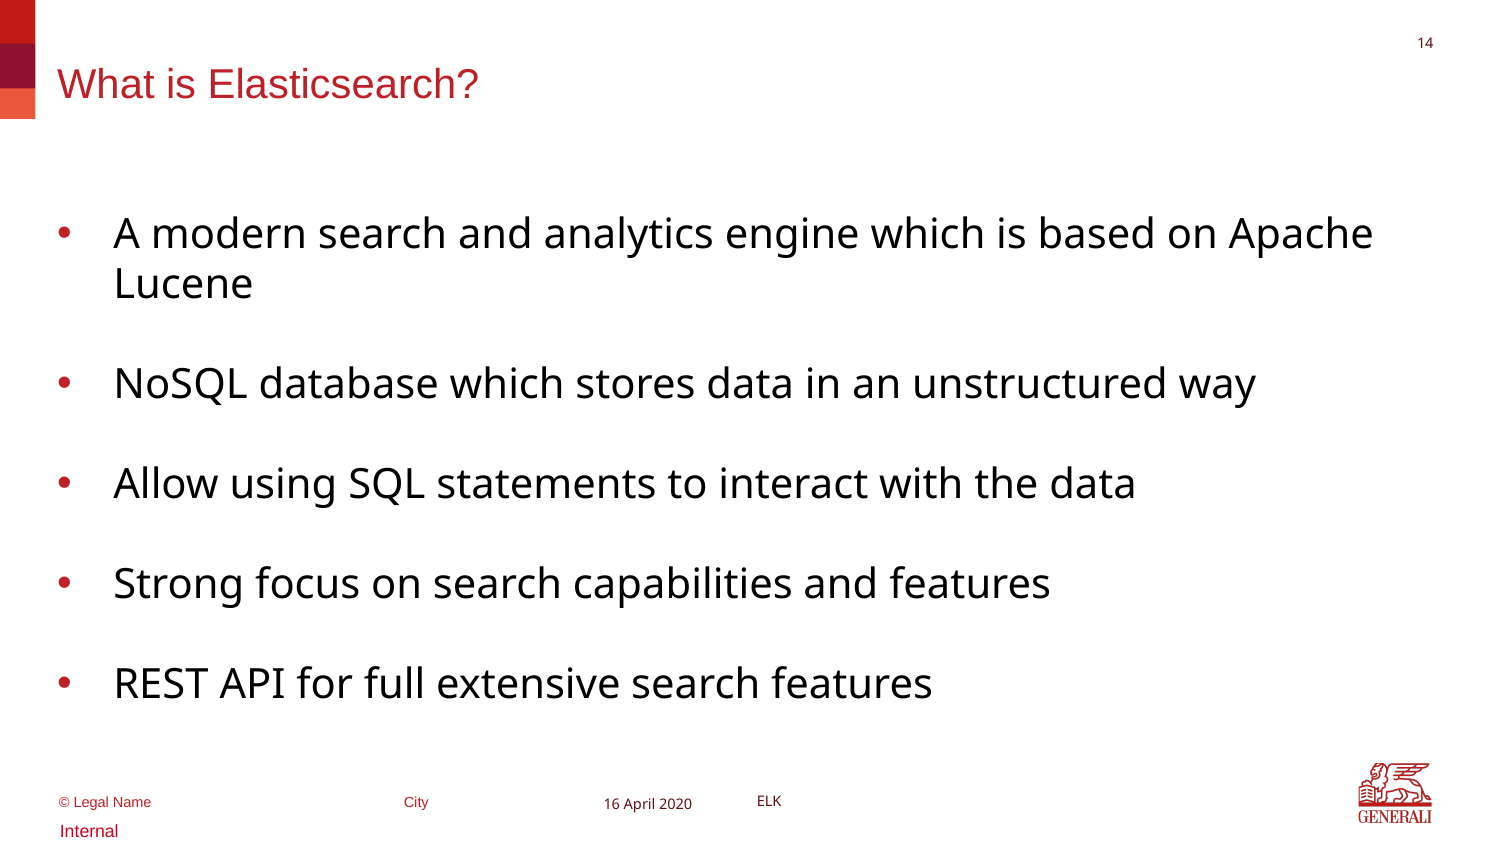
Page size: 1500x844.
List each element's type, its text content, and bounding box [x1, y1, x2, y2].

footer ELK [756, 794, 1232, 809]
slide_number 14 [1400, 33, 1434, 56]
list A modern search and analytics engine which is based on Apache Lucene NoSQL database which stores data in an unstructured way Allow using SQL statements to interact with the data Strong focus on search capabilities and features REST API for full extensive search features [57, 207, 1434, 746]
title What is Elasticsearch? [56, 57, 1433, 134]
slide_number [603, 794, 735, 809]
